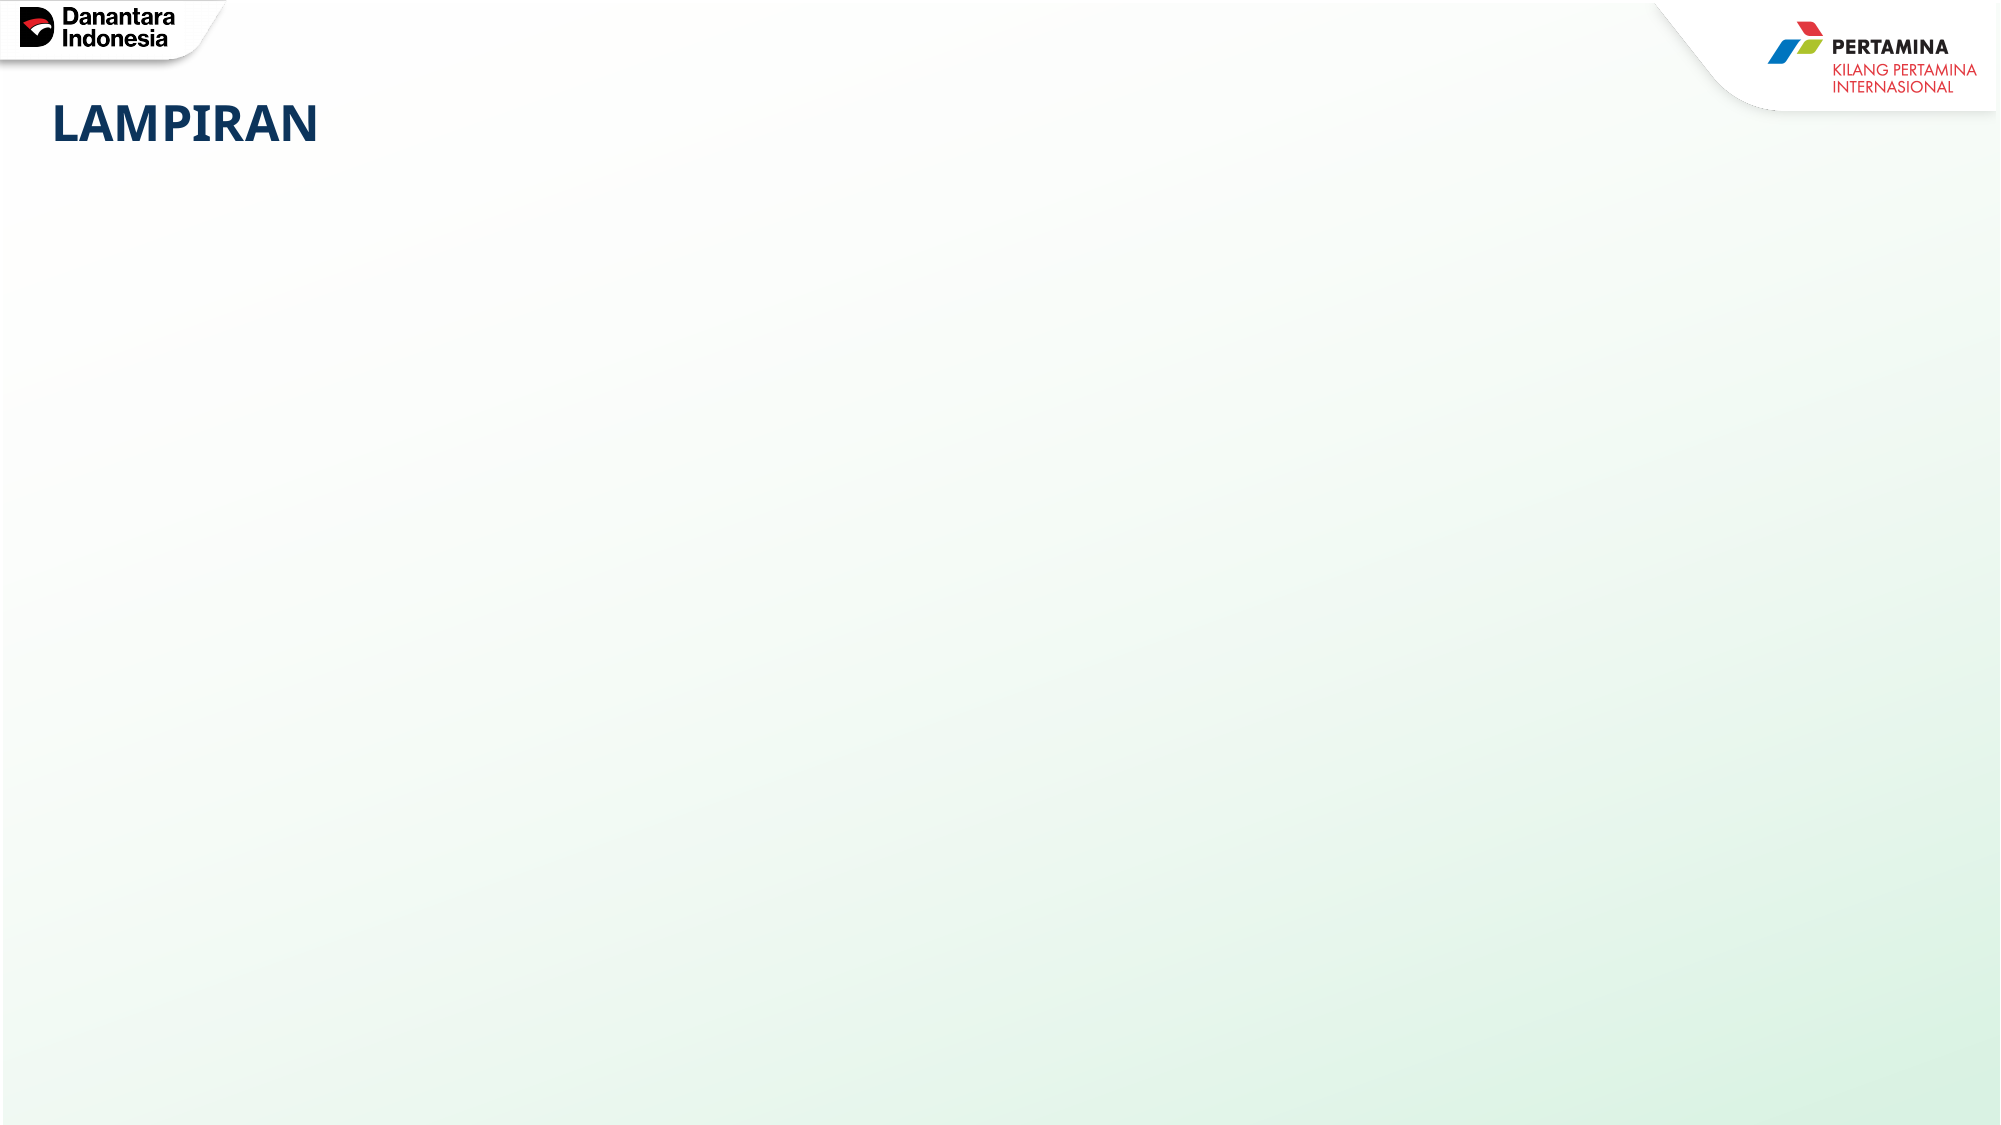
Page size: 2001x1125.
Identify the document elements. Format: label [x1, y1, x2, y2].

text_box [0, 3, 2000, 1125]
text_box [0, 0, 237, 76]
